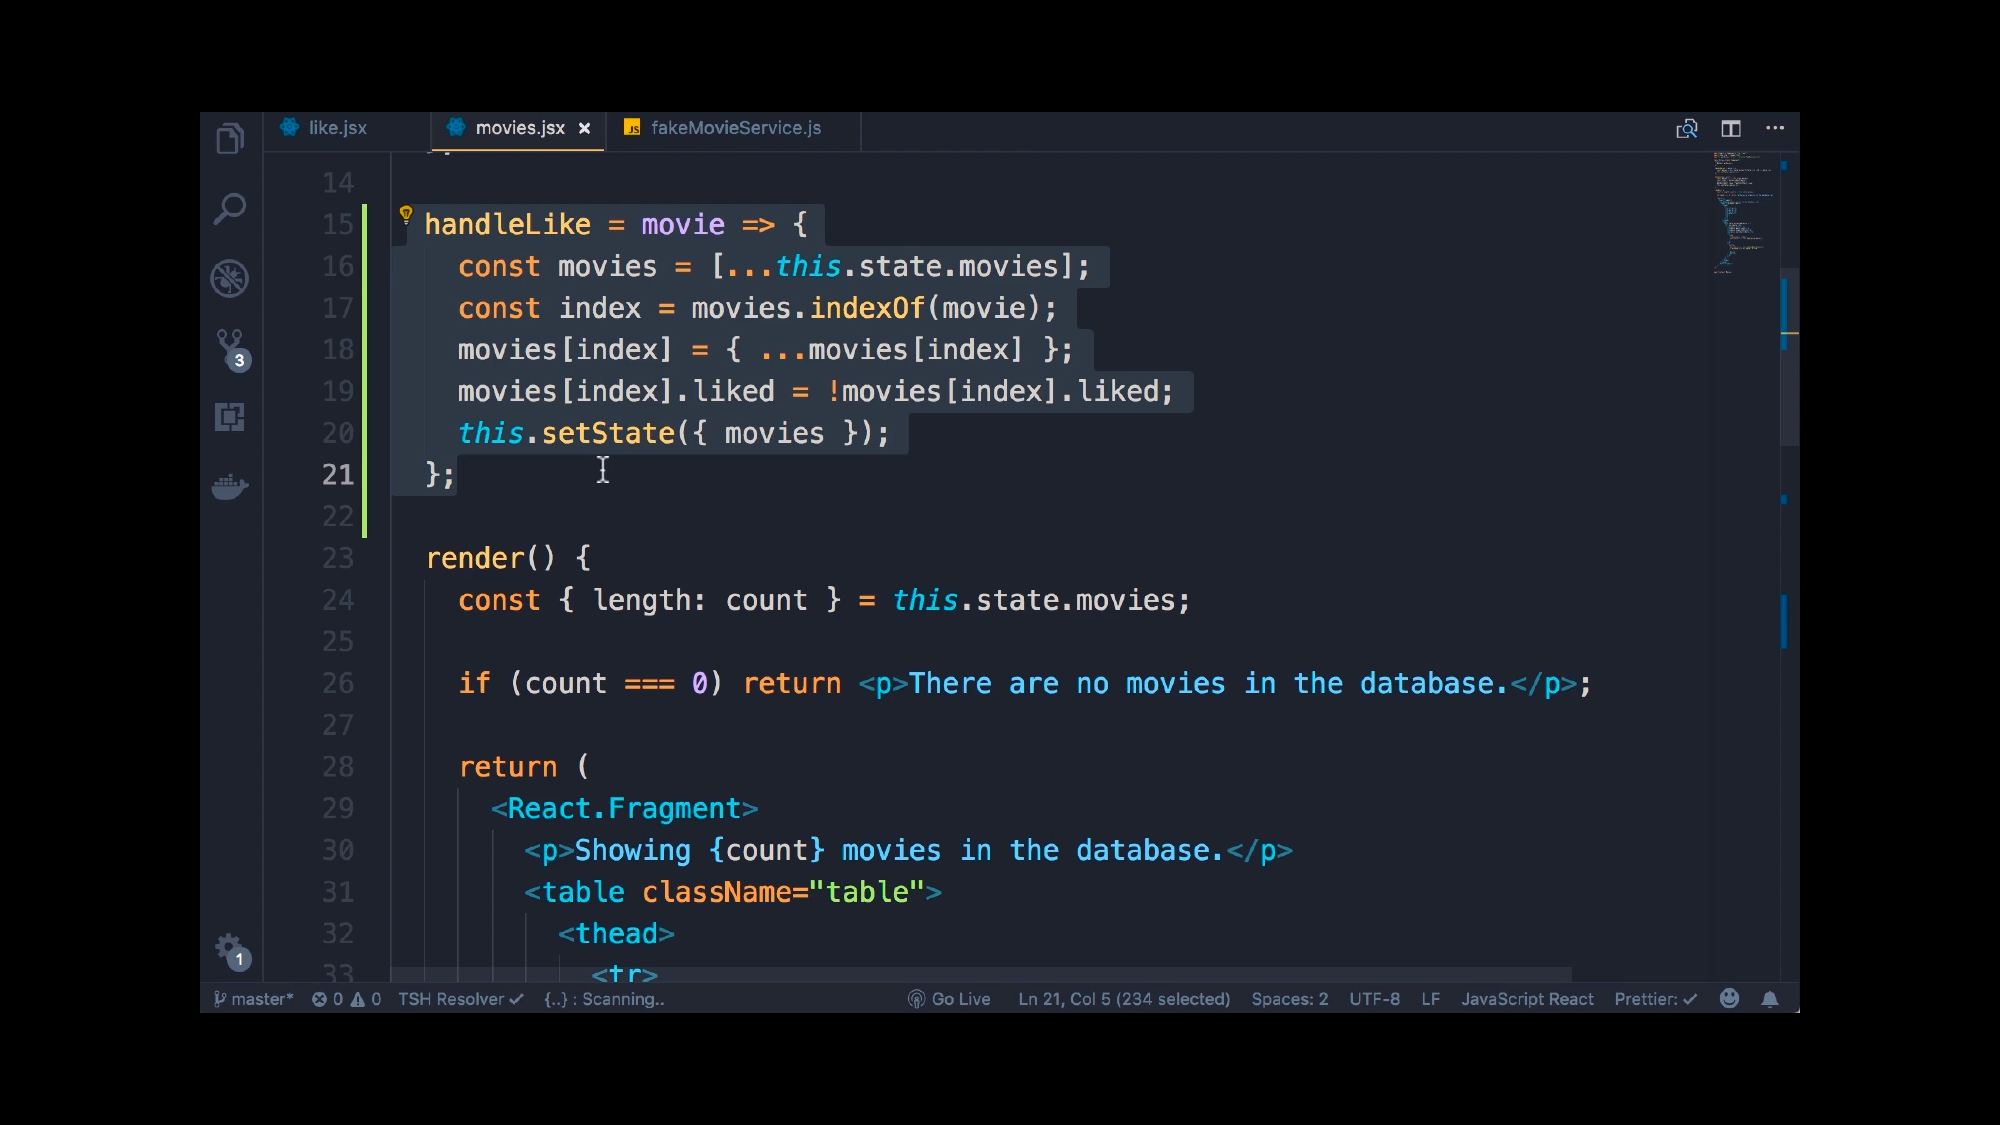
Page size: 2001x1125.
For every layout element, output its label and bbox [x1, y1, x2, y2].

picture [199, 112, 1800, 1013]
